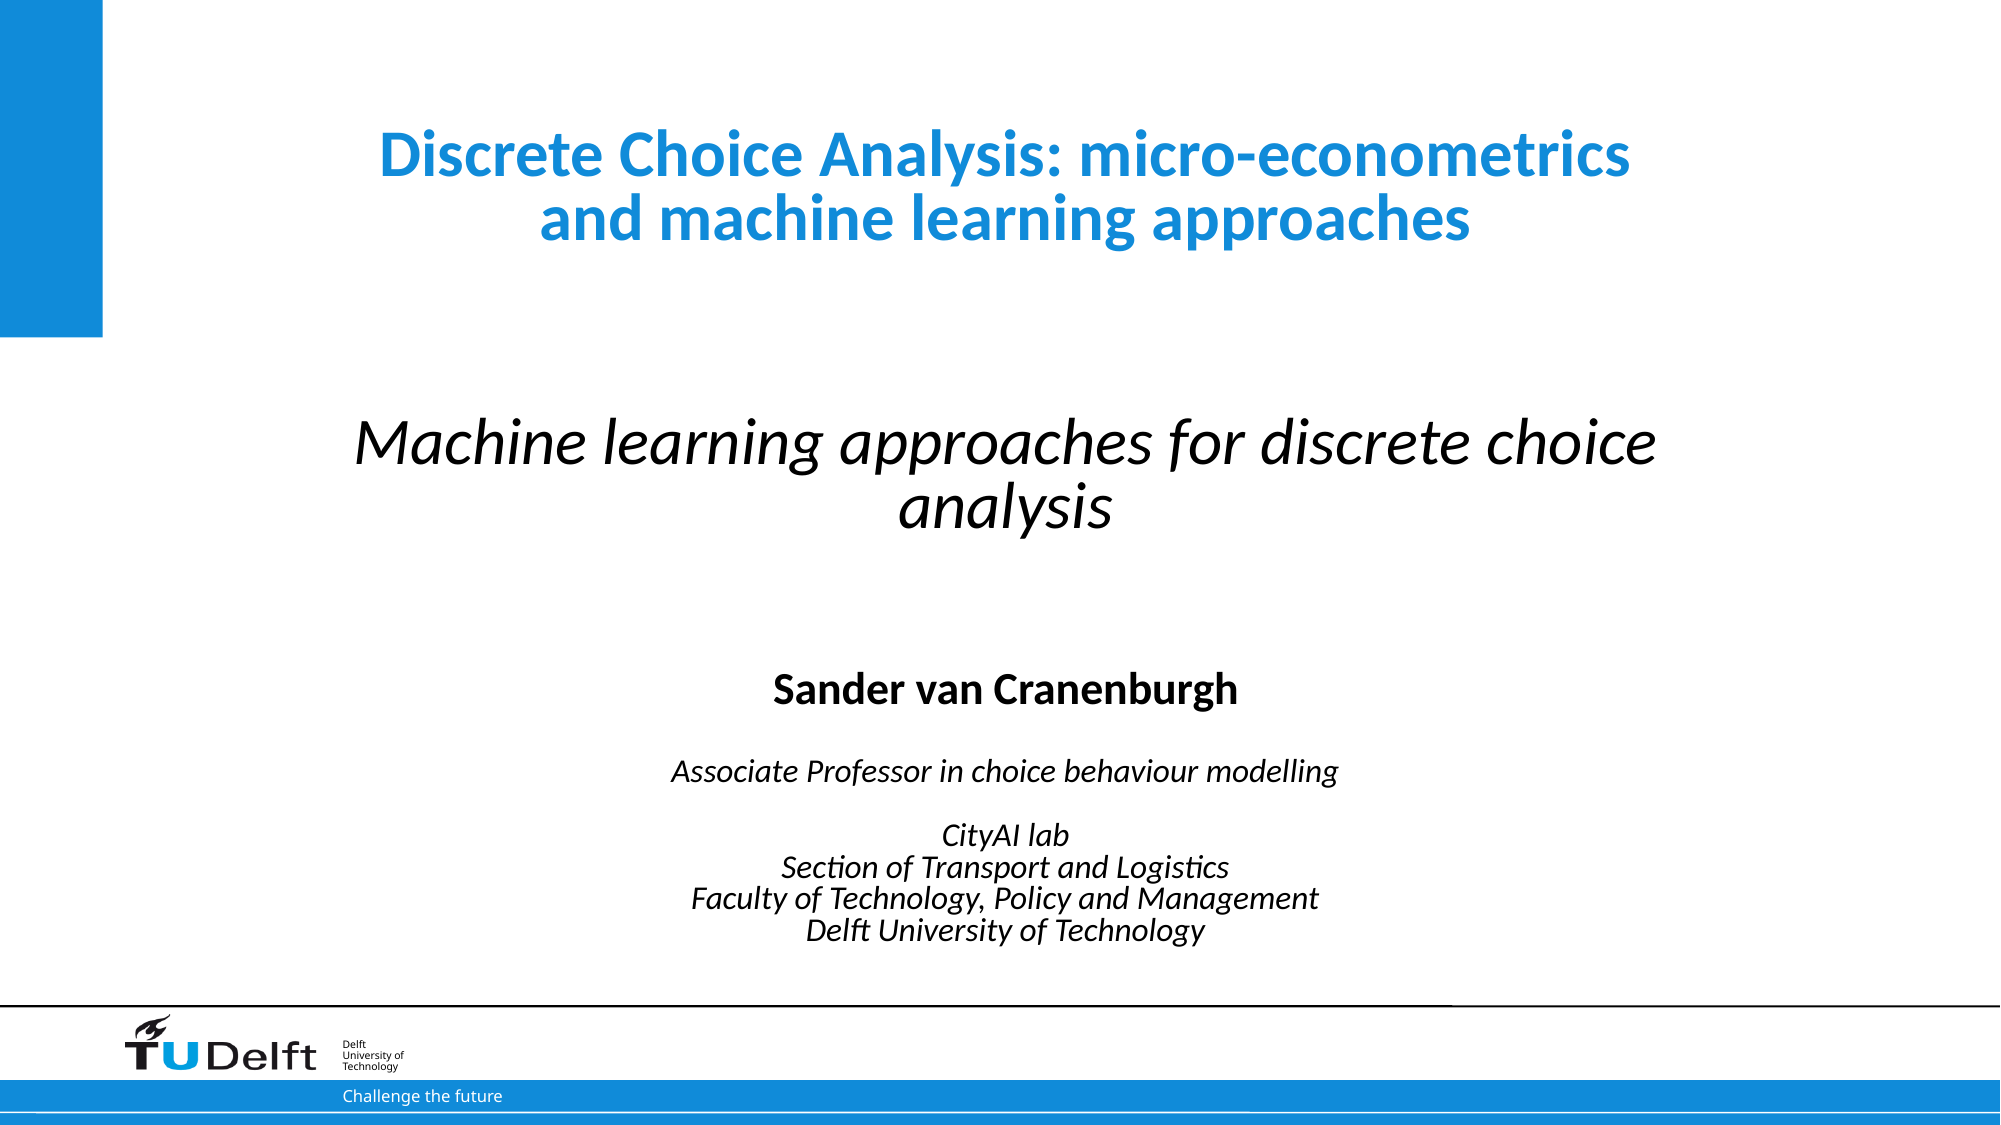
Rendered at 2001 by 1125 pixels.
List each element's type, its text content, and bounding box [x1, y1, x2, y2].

title Discrete Choice Analysis: micro-econometrics and machine learning approaches Machine learning approaches for discrete choice analysis Sander van Cranenburgh Associate Professor in choice behaviour modelling CityAI lab Section of Transport and Logistics Faculty of Technology, Policy and Management Delft University of Technology [338, 125, 1674, 965]
picture [125, 1014, 320, 1072]
